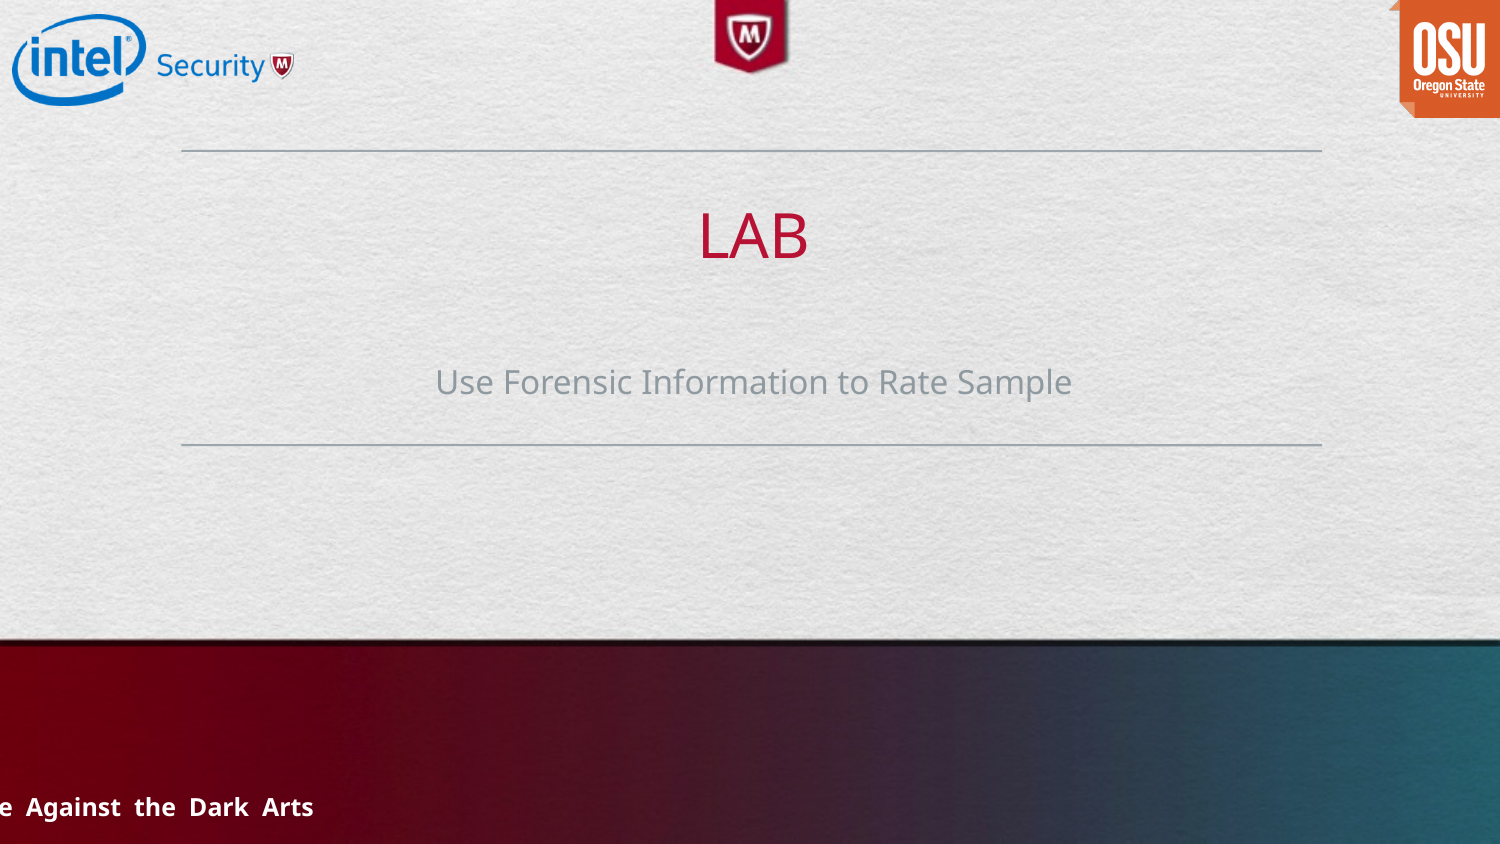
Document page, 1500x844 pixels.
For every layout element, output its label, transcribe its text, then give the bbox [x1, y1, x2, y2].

subtitle Use Forensic Information to Rate Sample [204, 356, 1305, 422]
picture [0, 0, 1500, 844]
title Lab [204, 185, 1304, 356]
